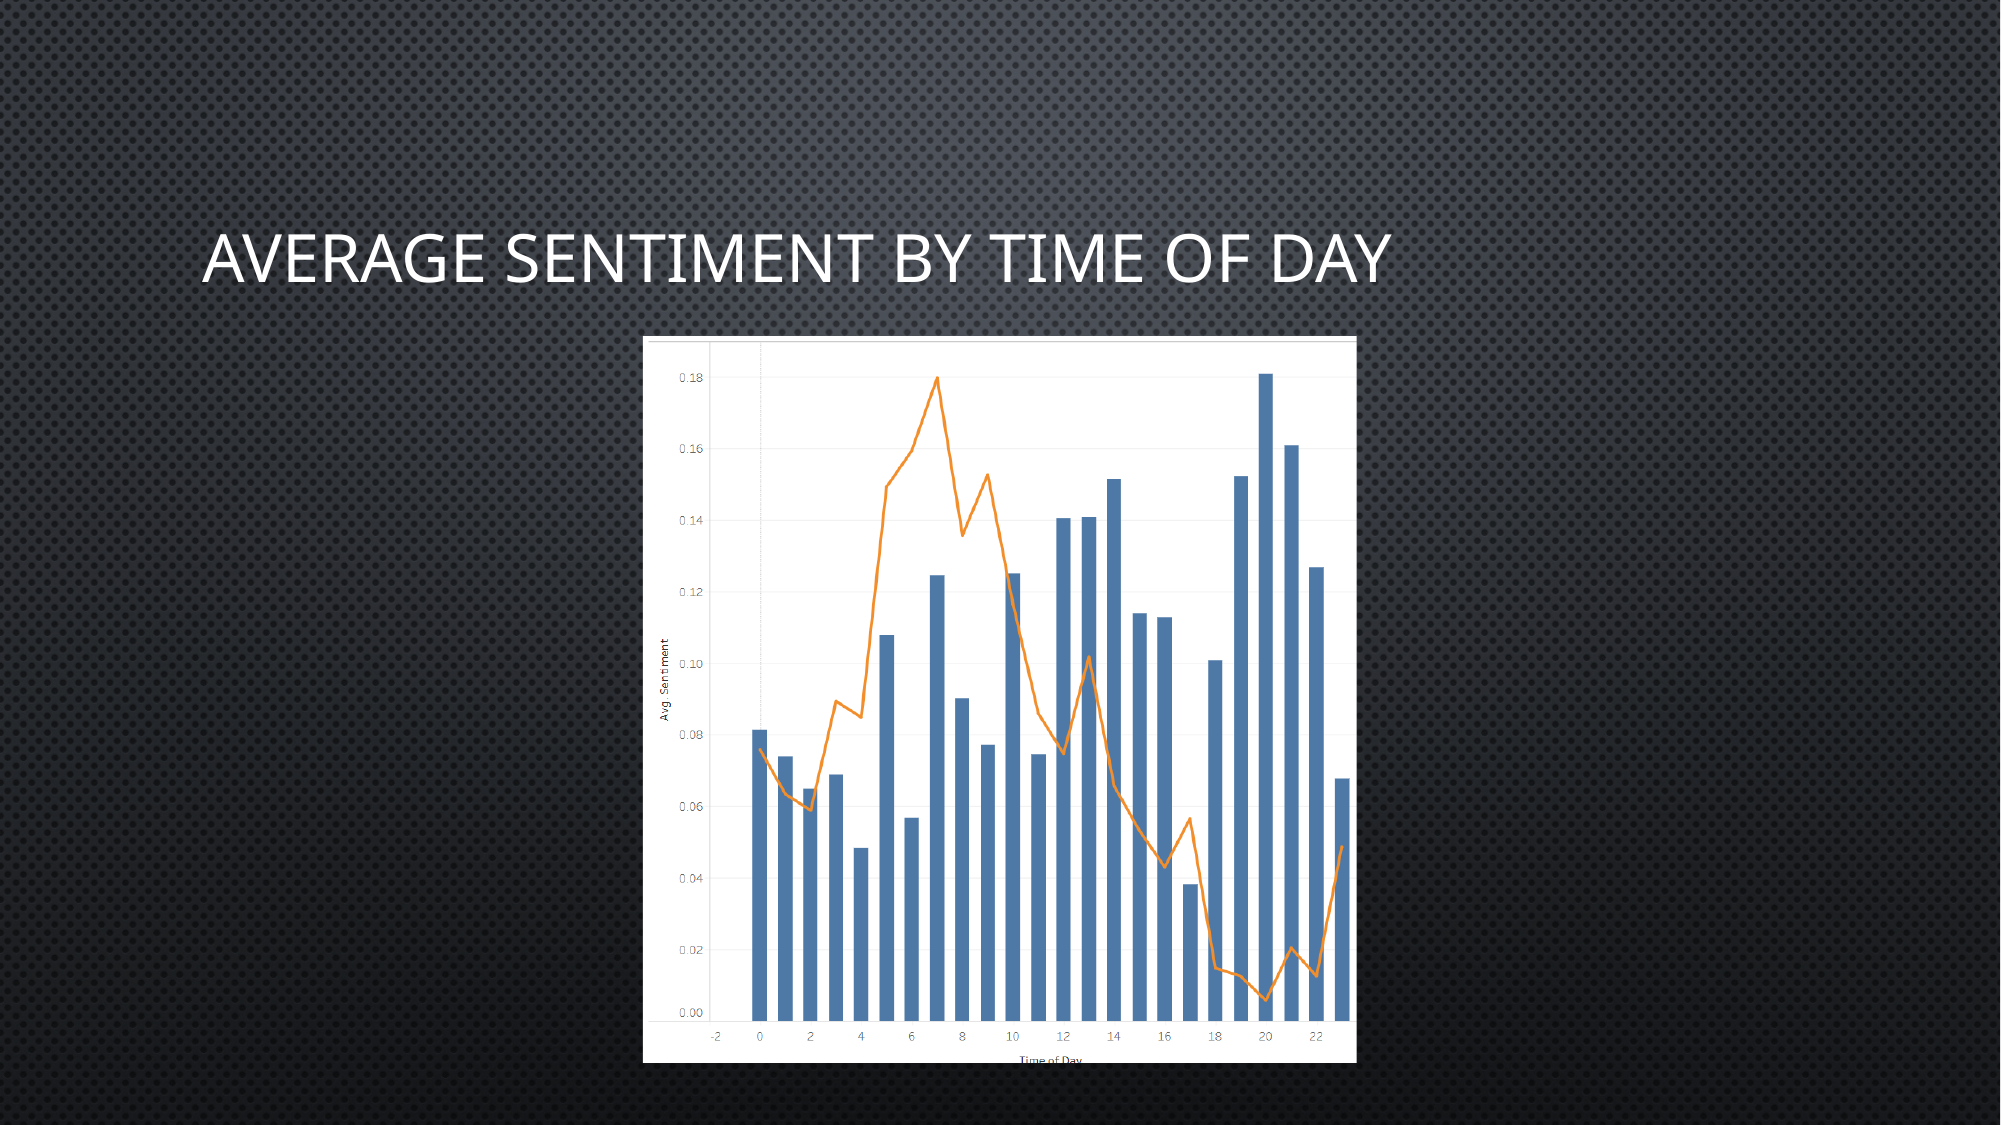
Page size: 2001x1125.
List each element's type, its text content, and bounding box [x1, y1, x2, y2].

title Average sentiment by time of day [187, 99, 1813, 413]
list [642, 335, 1357, 1064]
